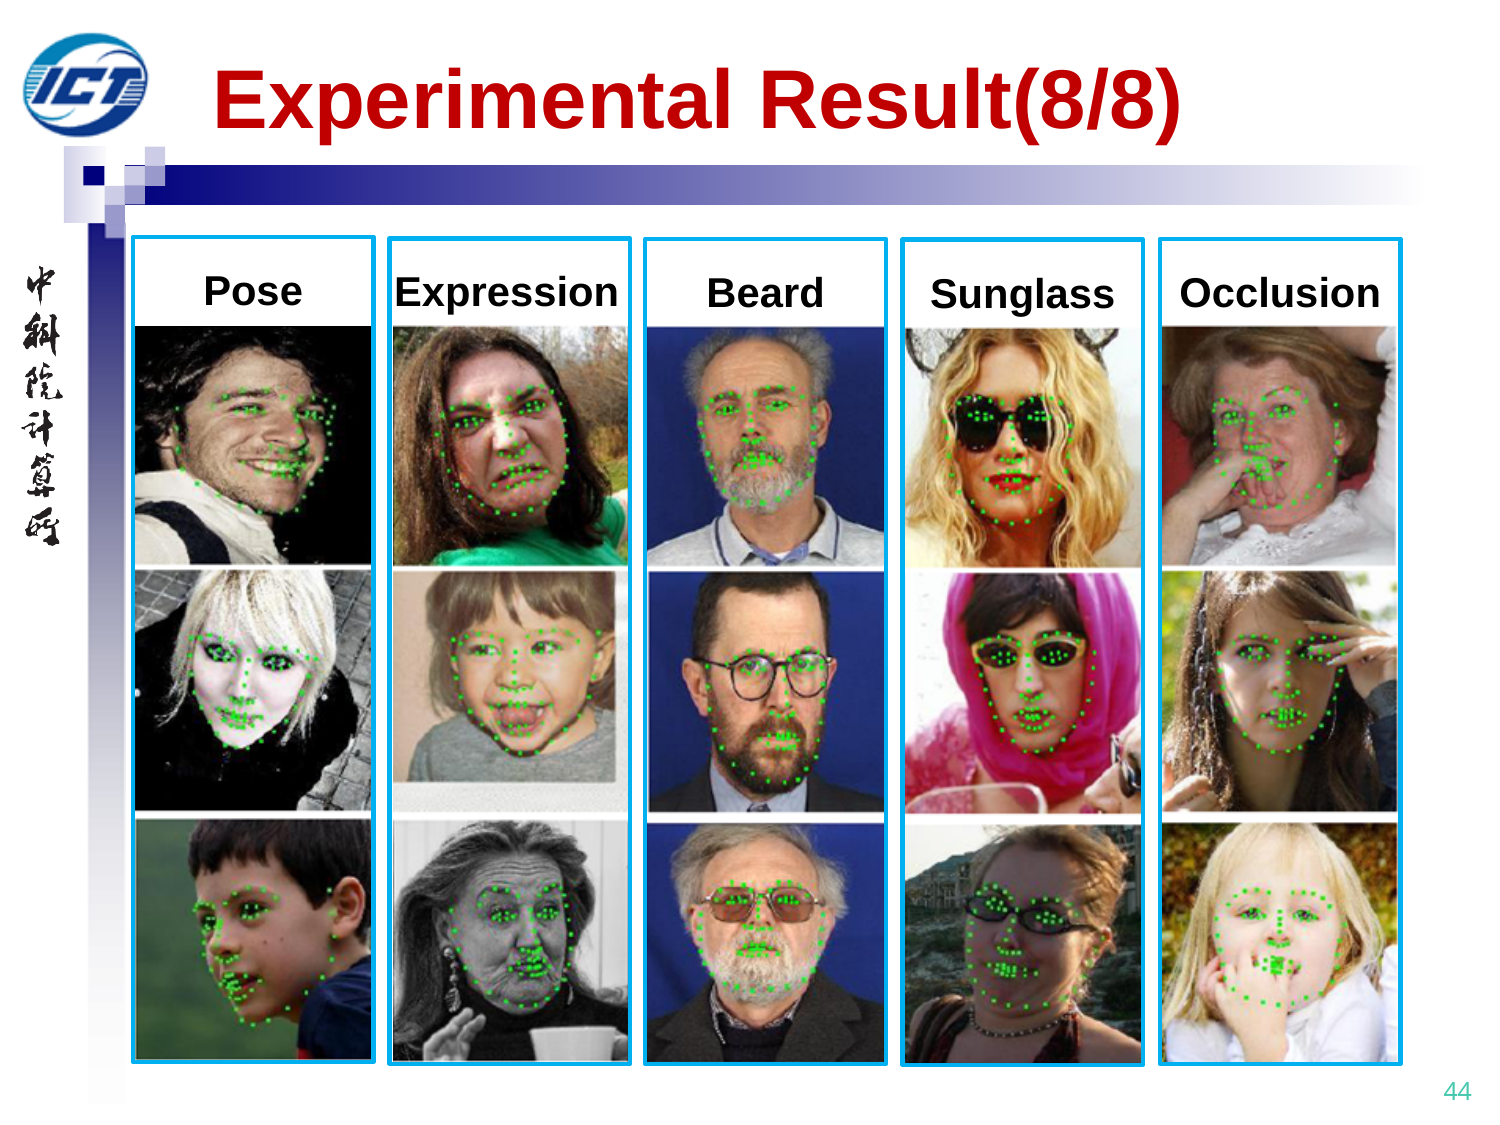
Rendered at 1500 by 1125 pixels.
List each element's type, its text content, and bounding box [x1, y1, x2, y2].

picture [21, 265, 63, 546]
title Experimental Result(8/8) [197, 40, 1488, 150]
picture [13, 31, 158, 147]
slide_number 44 [1136, 1073, 1488, 1118]
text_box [378, 238, 635, 1064]
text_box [902, 239, 1144, 1065]
picture [87, 221, 126, 1120]
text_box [1159, 238, 1401, 1065]
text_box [645, 238, 887, 1065]
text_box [132, 236, 374, 1063]
